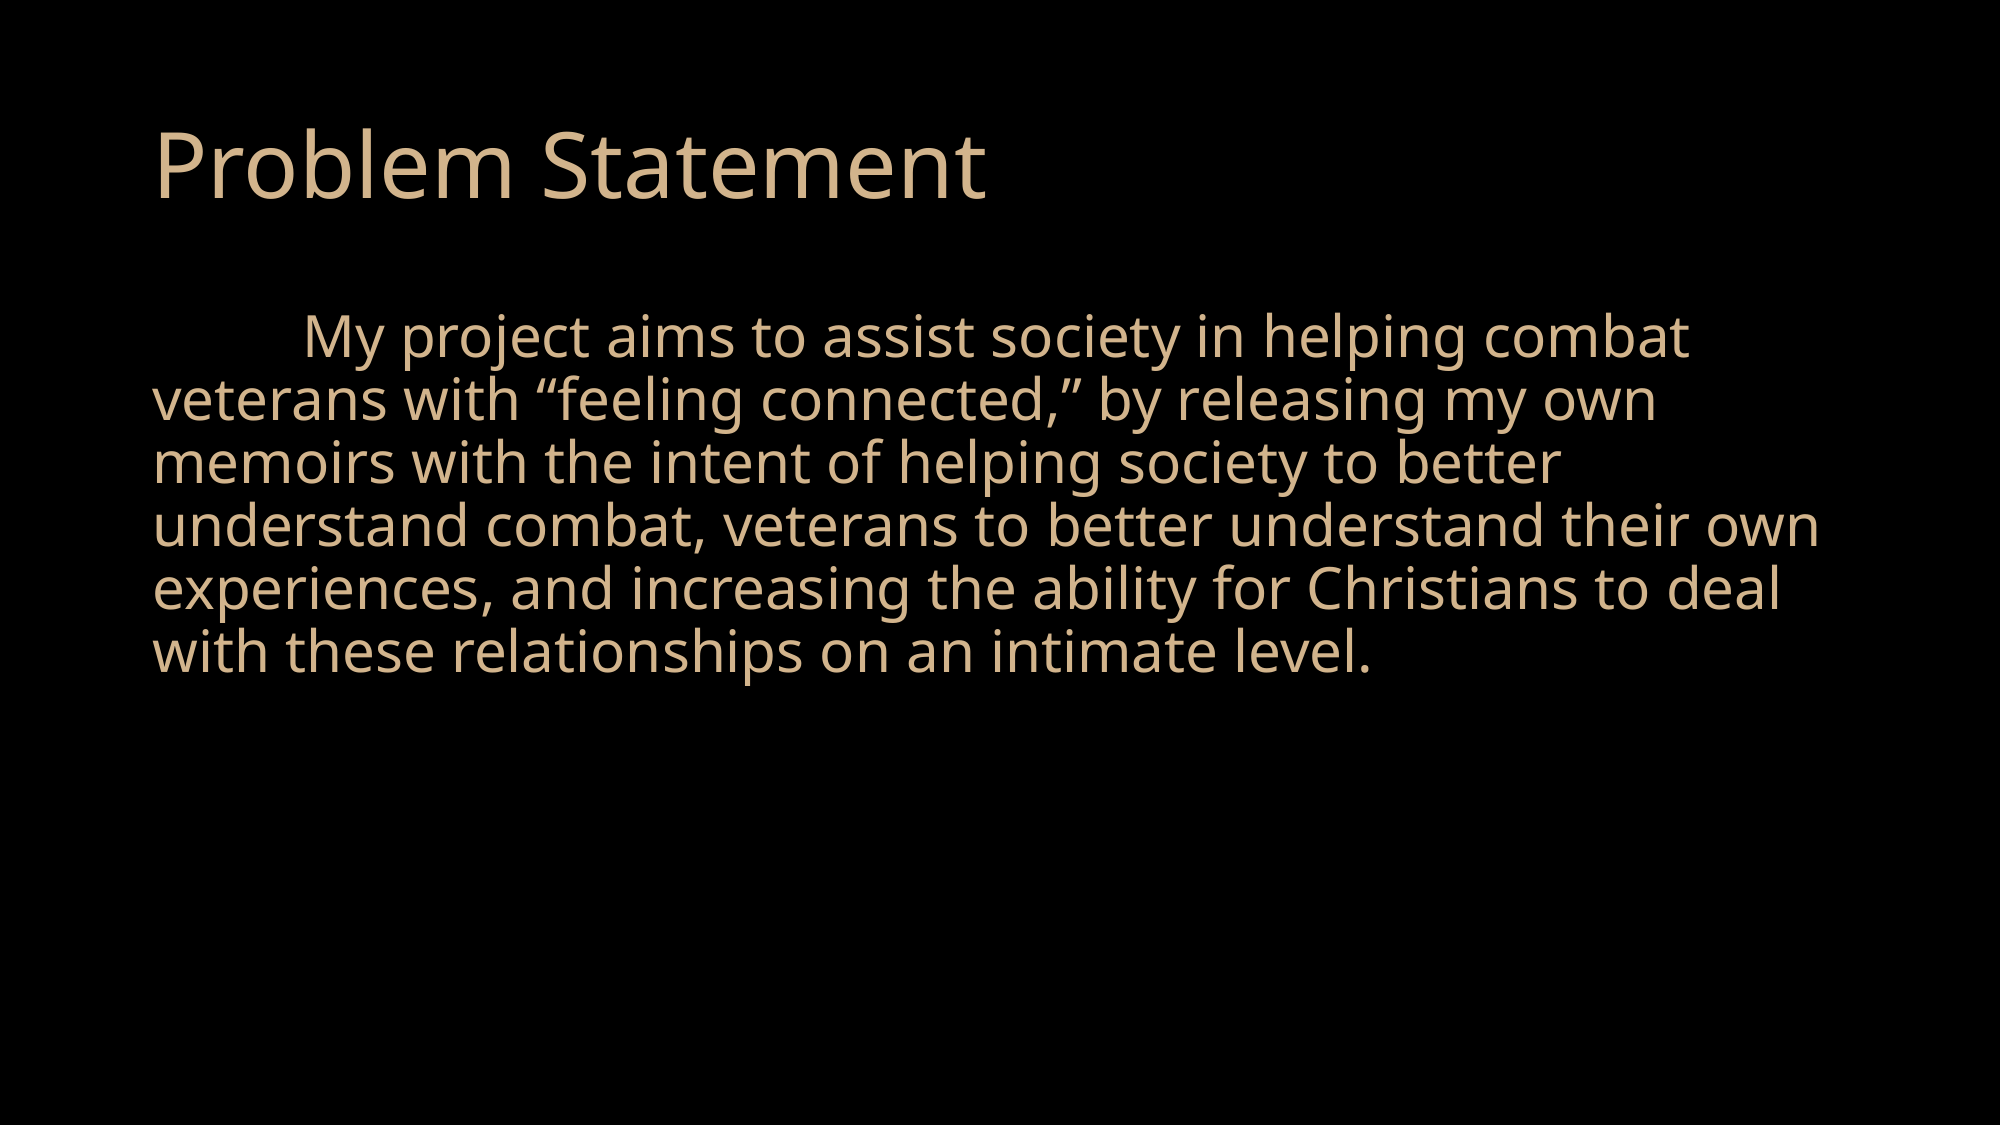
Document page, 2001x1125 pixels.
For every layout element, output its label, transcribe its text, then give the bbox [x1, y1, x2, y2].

title Problem Statement [137, 59, 1863, 278]
list My project aims to assist society in helping combat veterans with “feeling connected,” by releasing my own memoirs with the intent of helping society to better understand combat, veterans to better understand their own experiences, and increasing the ability for Christians to deal with these relationships on an intimate level. [137, 299, 1863, 1094]
